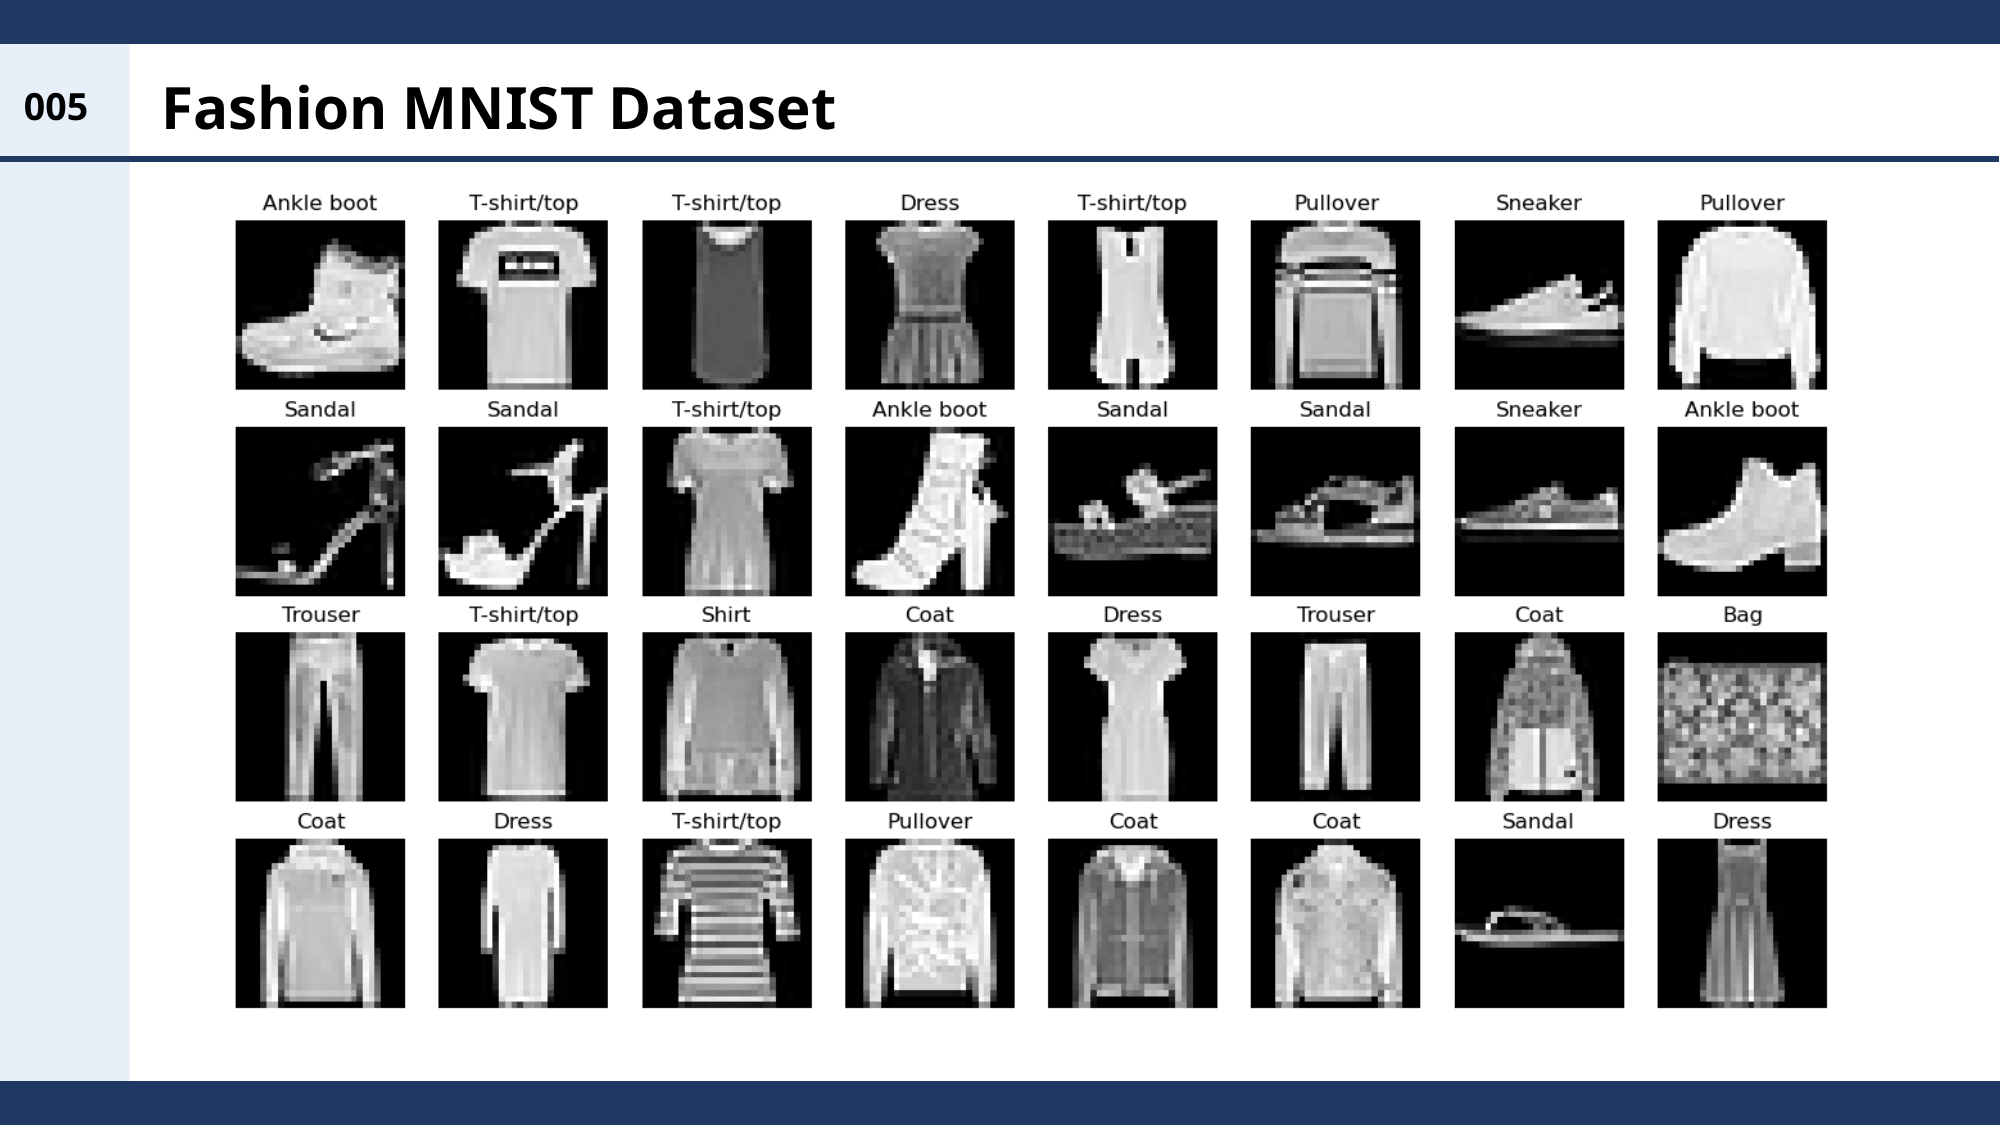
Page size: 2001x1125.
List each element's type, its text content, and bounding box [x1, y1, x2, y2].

text_box 005 [9, 75, 121, 136]
text_box [0, 0, 2000, 44]
text_box [0, 44, 131, 156]
text_box [0, 1081, 2000, 1125]
text_box Fashion MNIST Dataset [146, 63, 1707, 149]
picture [223, 182, 1840, 1022]
text_box [0, 162, 131, 1081]
